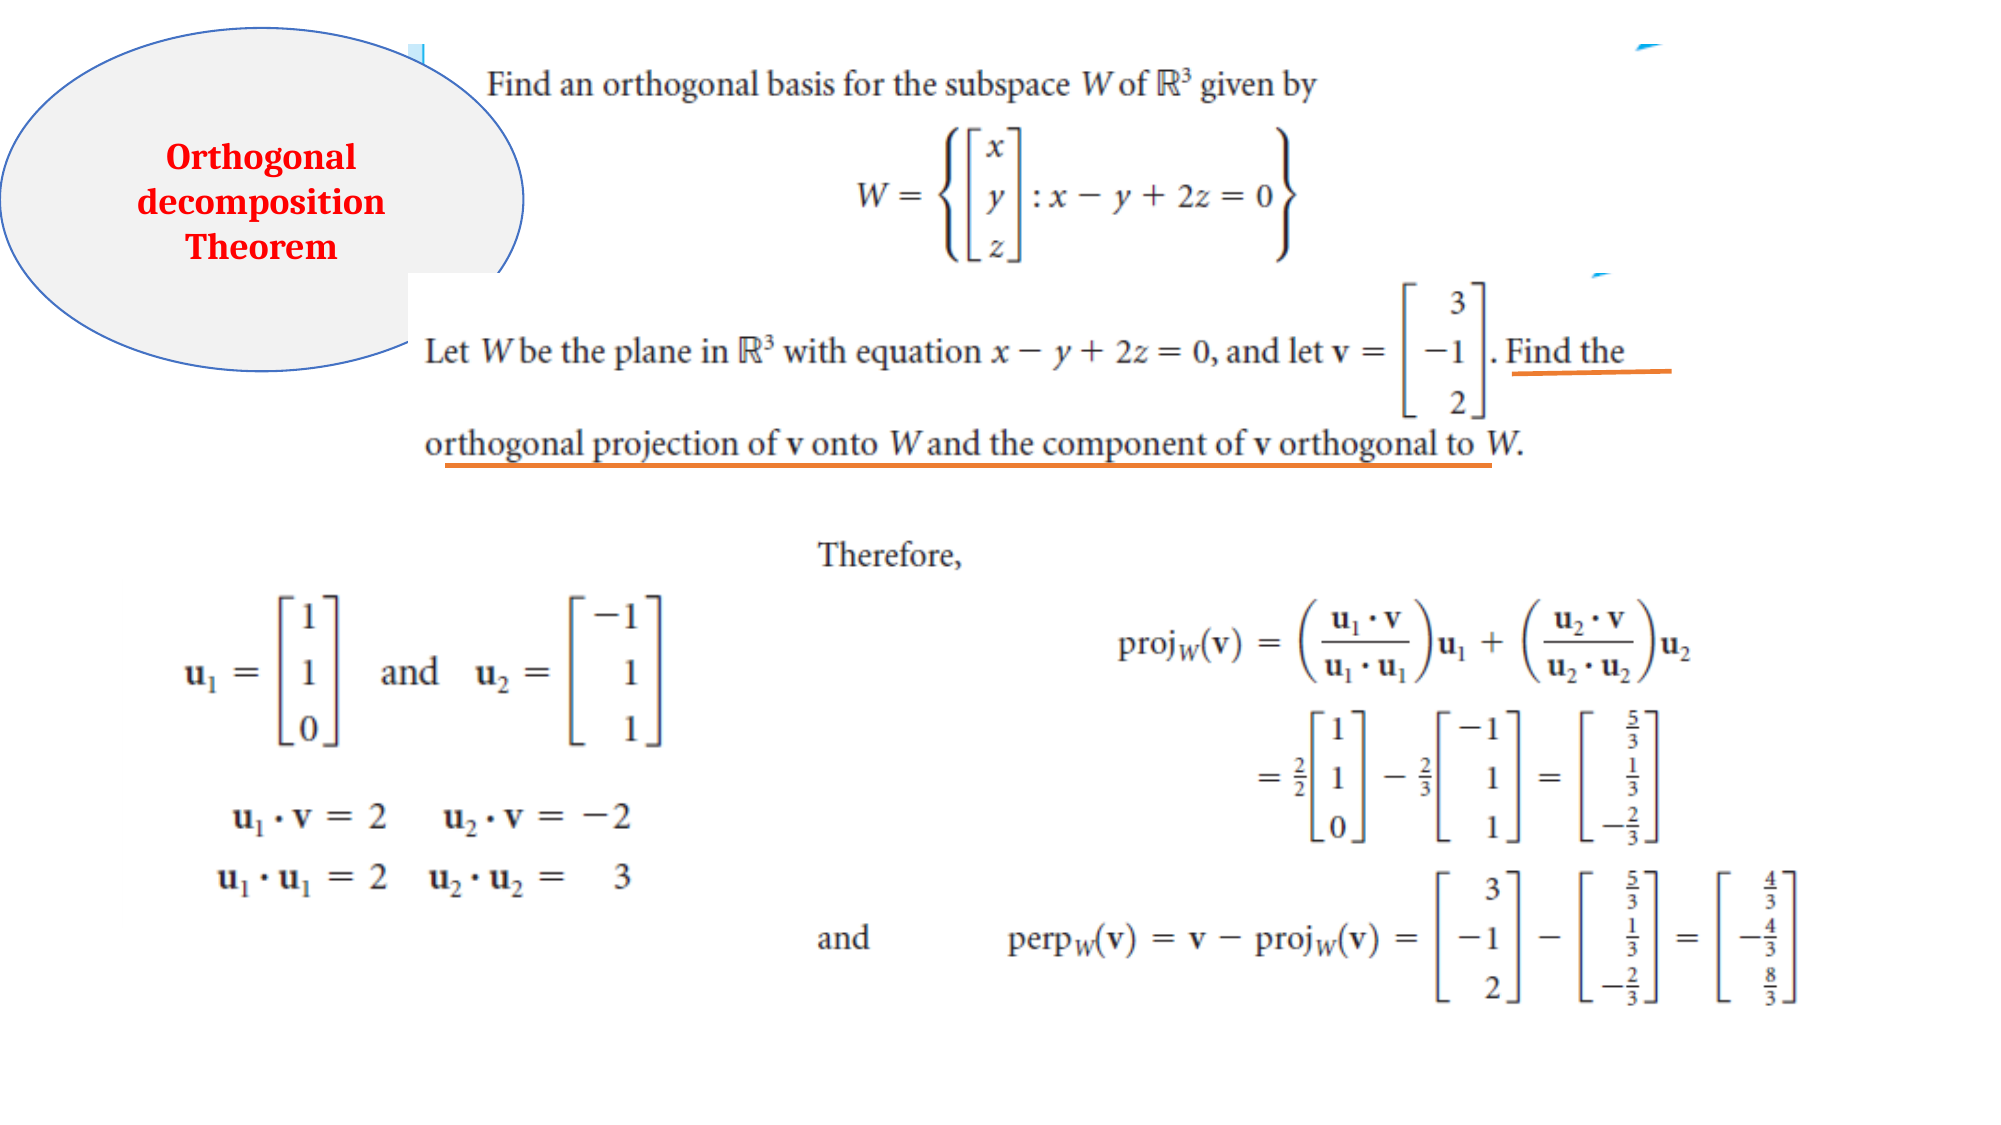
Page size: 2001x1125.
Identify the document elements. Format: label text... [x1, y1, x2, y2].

text_box Orthogonal decomposition Theorem [0, 26, 505, 373]
picture [121, 579, 695, 928]
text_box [408, 273, 1672, 494]
picture [784, 493, 1879, 1024]
picture [408, 44, 1689, 265]
